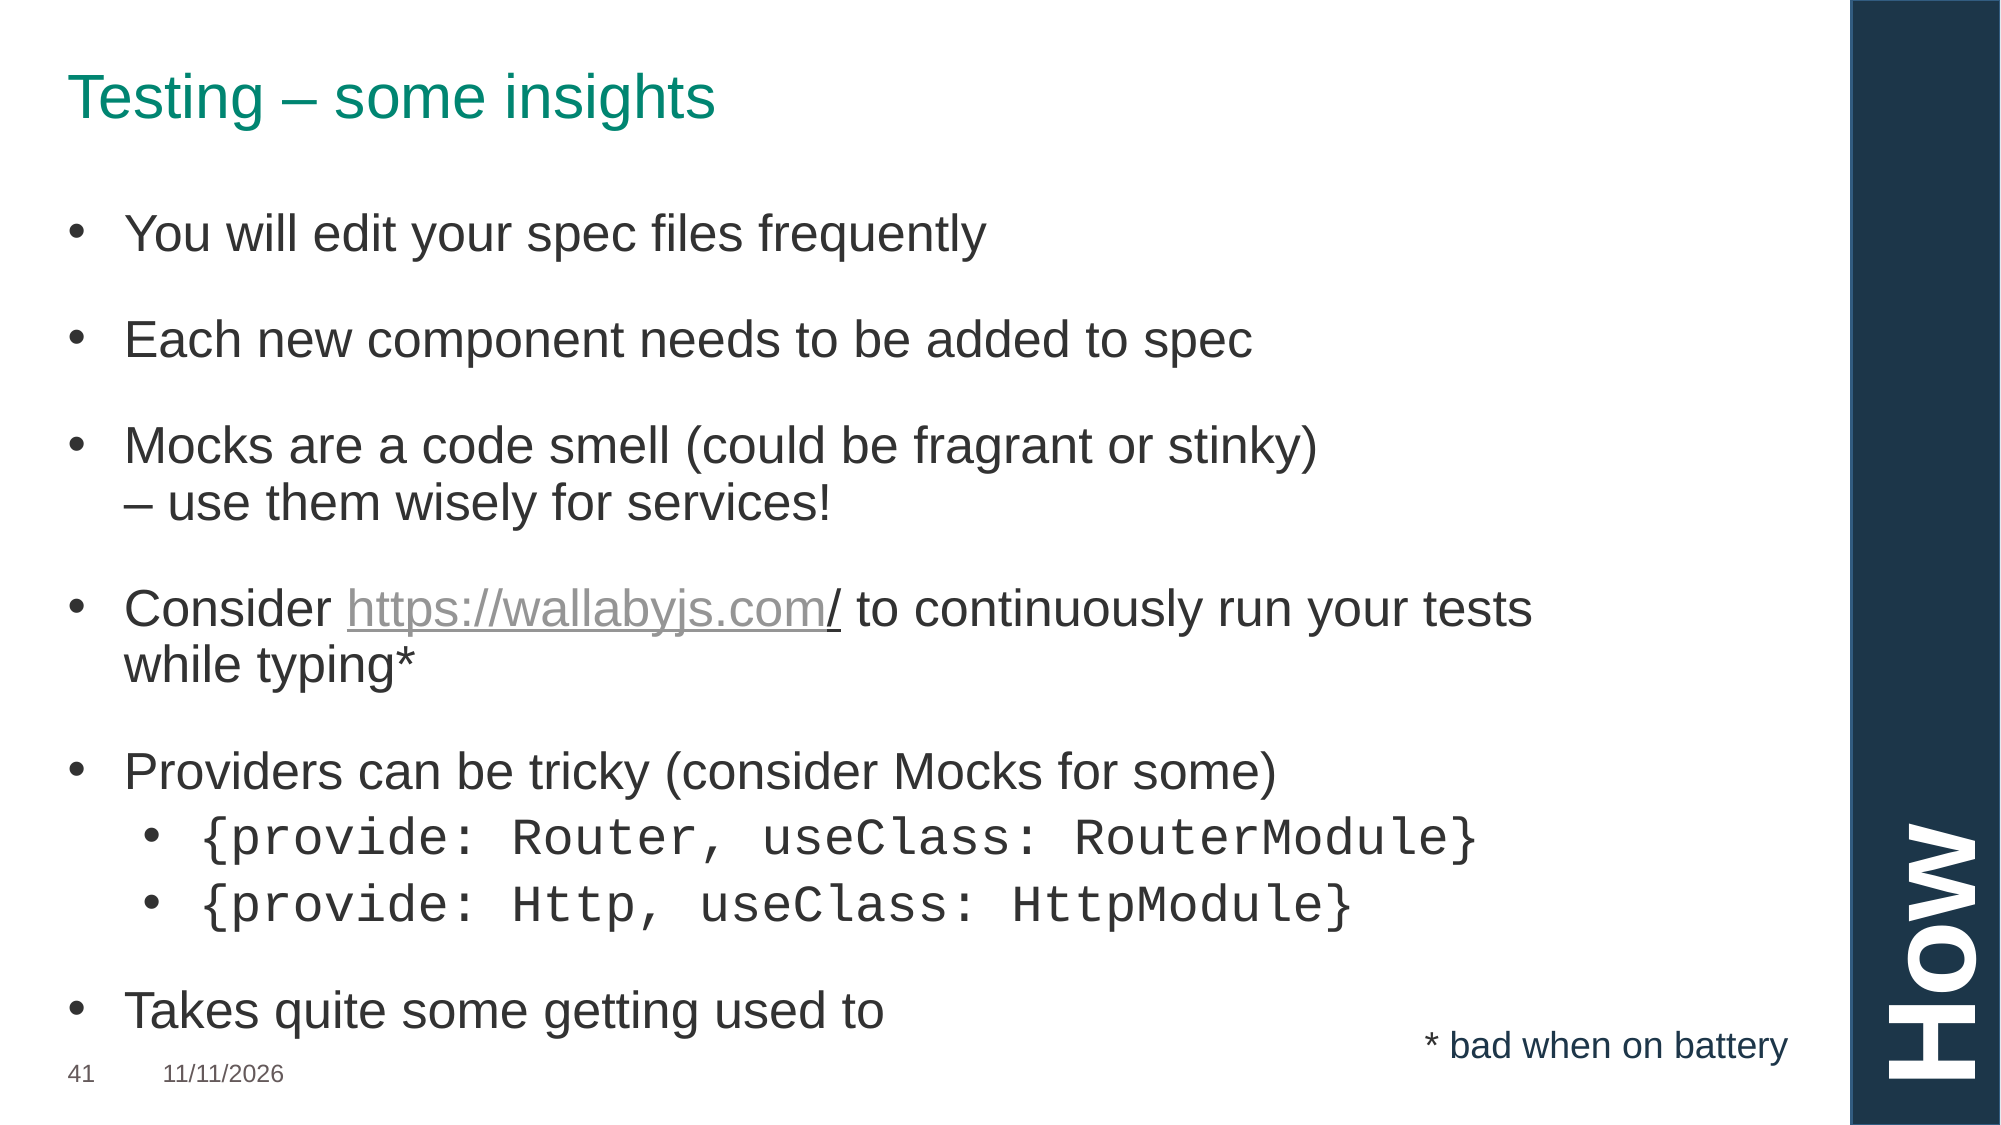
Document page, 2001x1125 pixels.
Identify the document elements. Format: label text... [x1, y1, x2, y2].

slide_number 41 [52, 1042, 147, 1103]
list Testing – some insights [52, 56, 1677, 143]
text_box How [1859, 756, 1963, 1103]
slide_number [147, 1042, 598, 1103]
list You will edit your spec files frequently Each new component needs to be added to spec Mocks are a code smell (could be fragrant or stinky) – use them wisely for services! Consider https://wallabyjs.com/ to continuously run your tests while typing* Providers can be tricky (consider Mocks for some) {provide: Router, useClass: RouterModule} {provide: Http, useClass: HttpModule} Takes quite some getting used to [52, 197, 1578, 988]
text_box * bad when on battery [1409, 1017, 1837, 1103]
